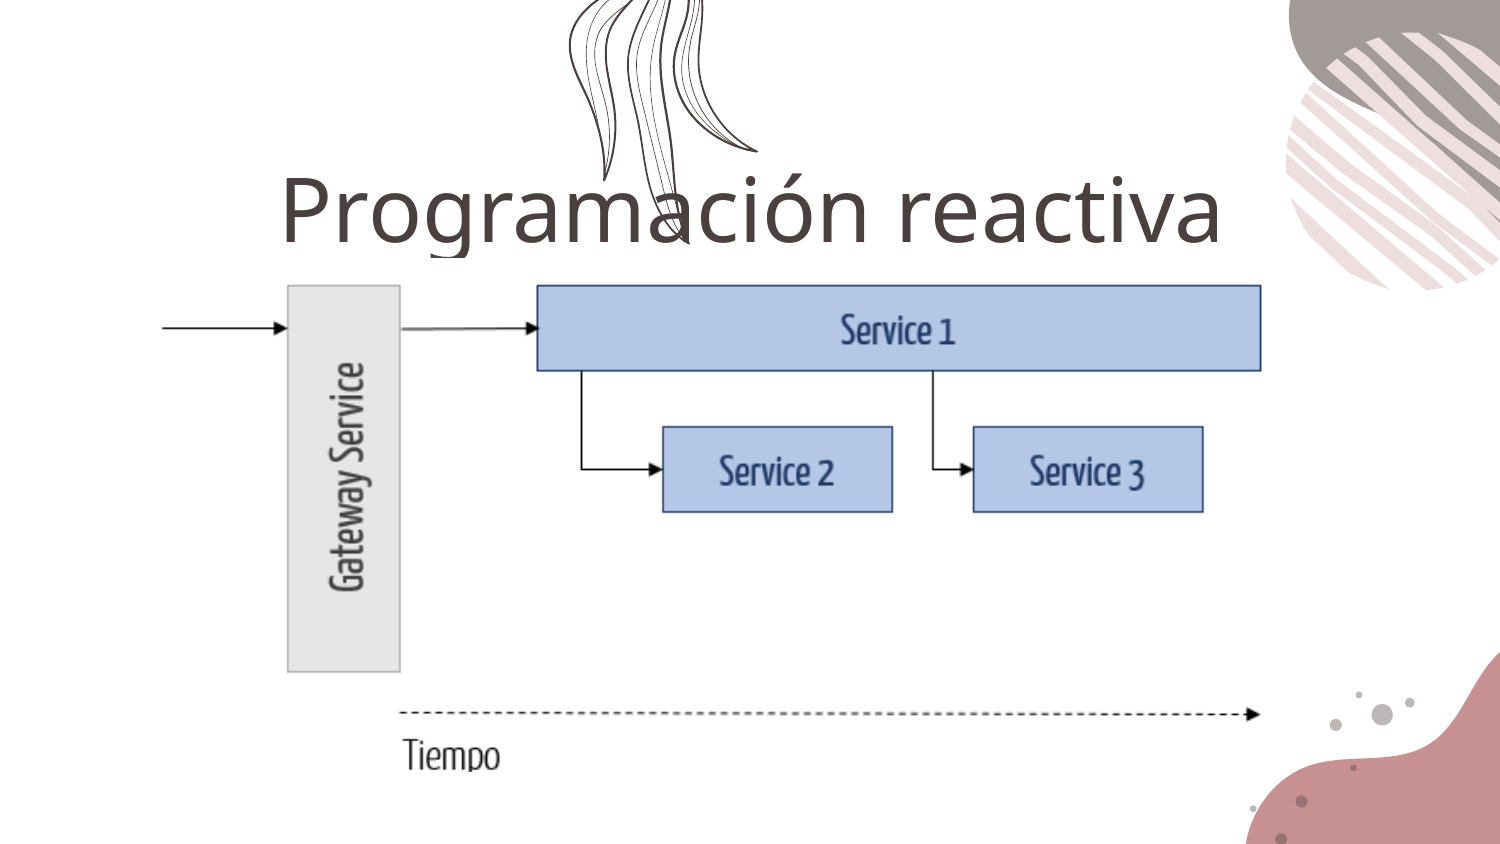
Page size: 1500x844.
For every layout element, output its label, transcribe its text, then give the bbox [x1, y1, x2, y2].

title Programación reactiva [161, 104, 1343, 309]
picture [157, 258, 1273, 772]
